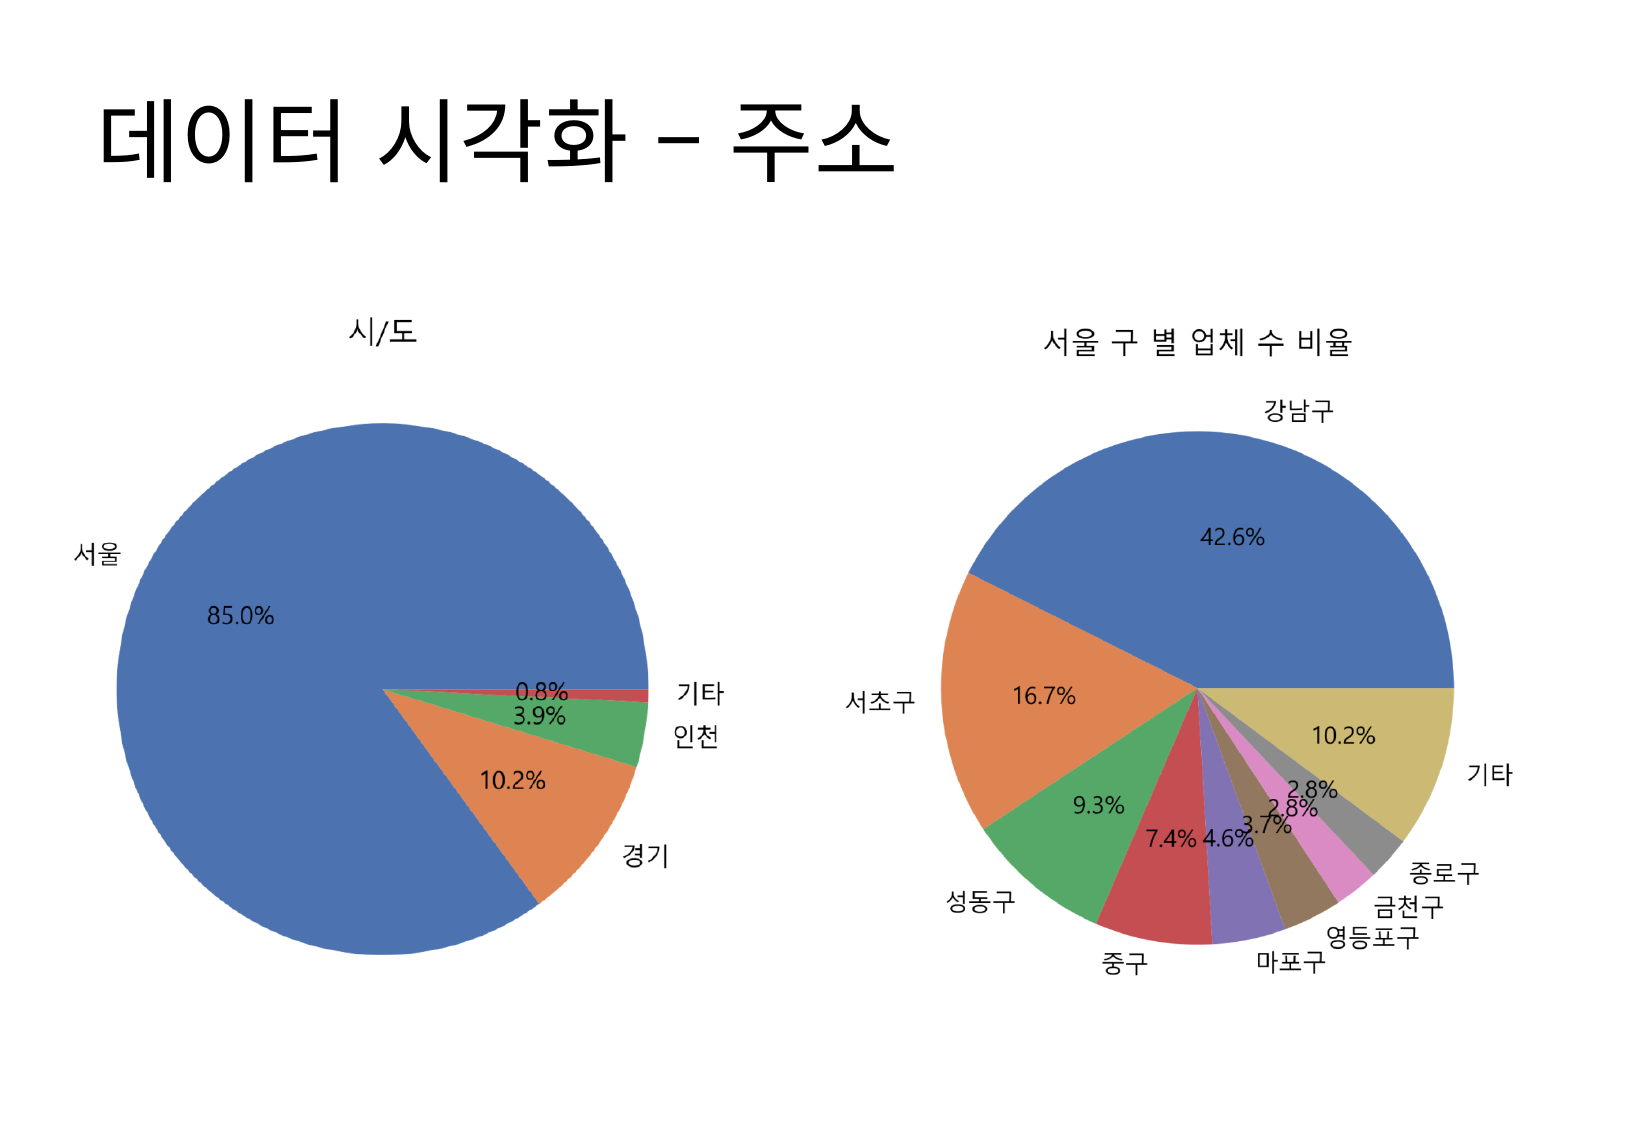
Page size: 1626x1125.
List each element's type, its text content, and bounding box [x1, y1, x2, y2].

picture [825, 314, 1536, 1027]
picture [32, 302, 742, 1039]
title 데이터 시각화 – 주소 [81, 45, 1544, 233]
